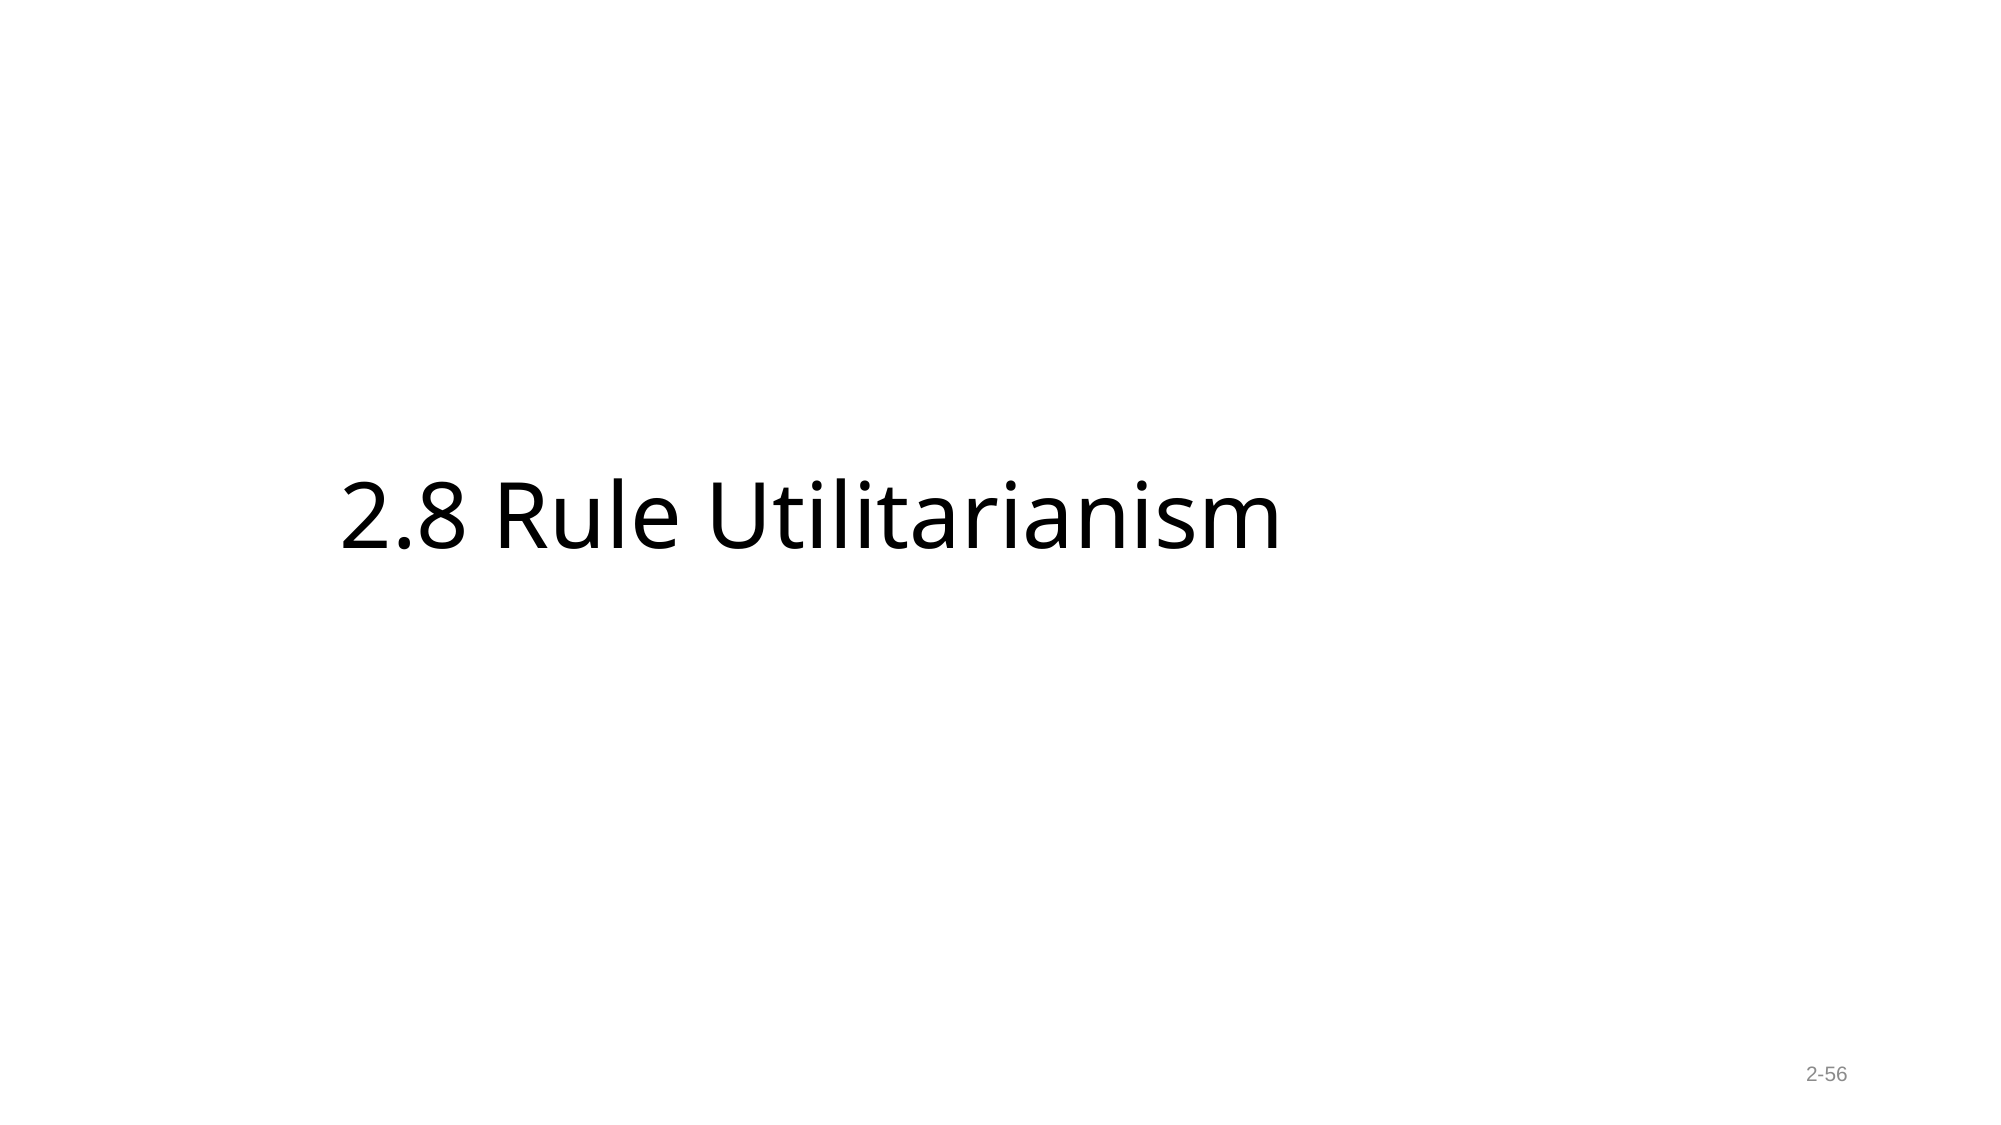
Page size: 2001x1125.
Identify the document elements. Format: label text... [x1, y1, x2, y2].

title 2.8 Rule Utilitarianism [324, 12, 1688, 1025]
slide_number 2-56 [1412, 1042, 1863, 1103]
